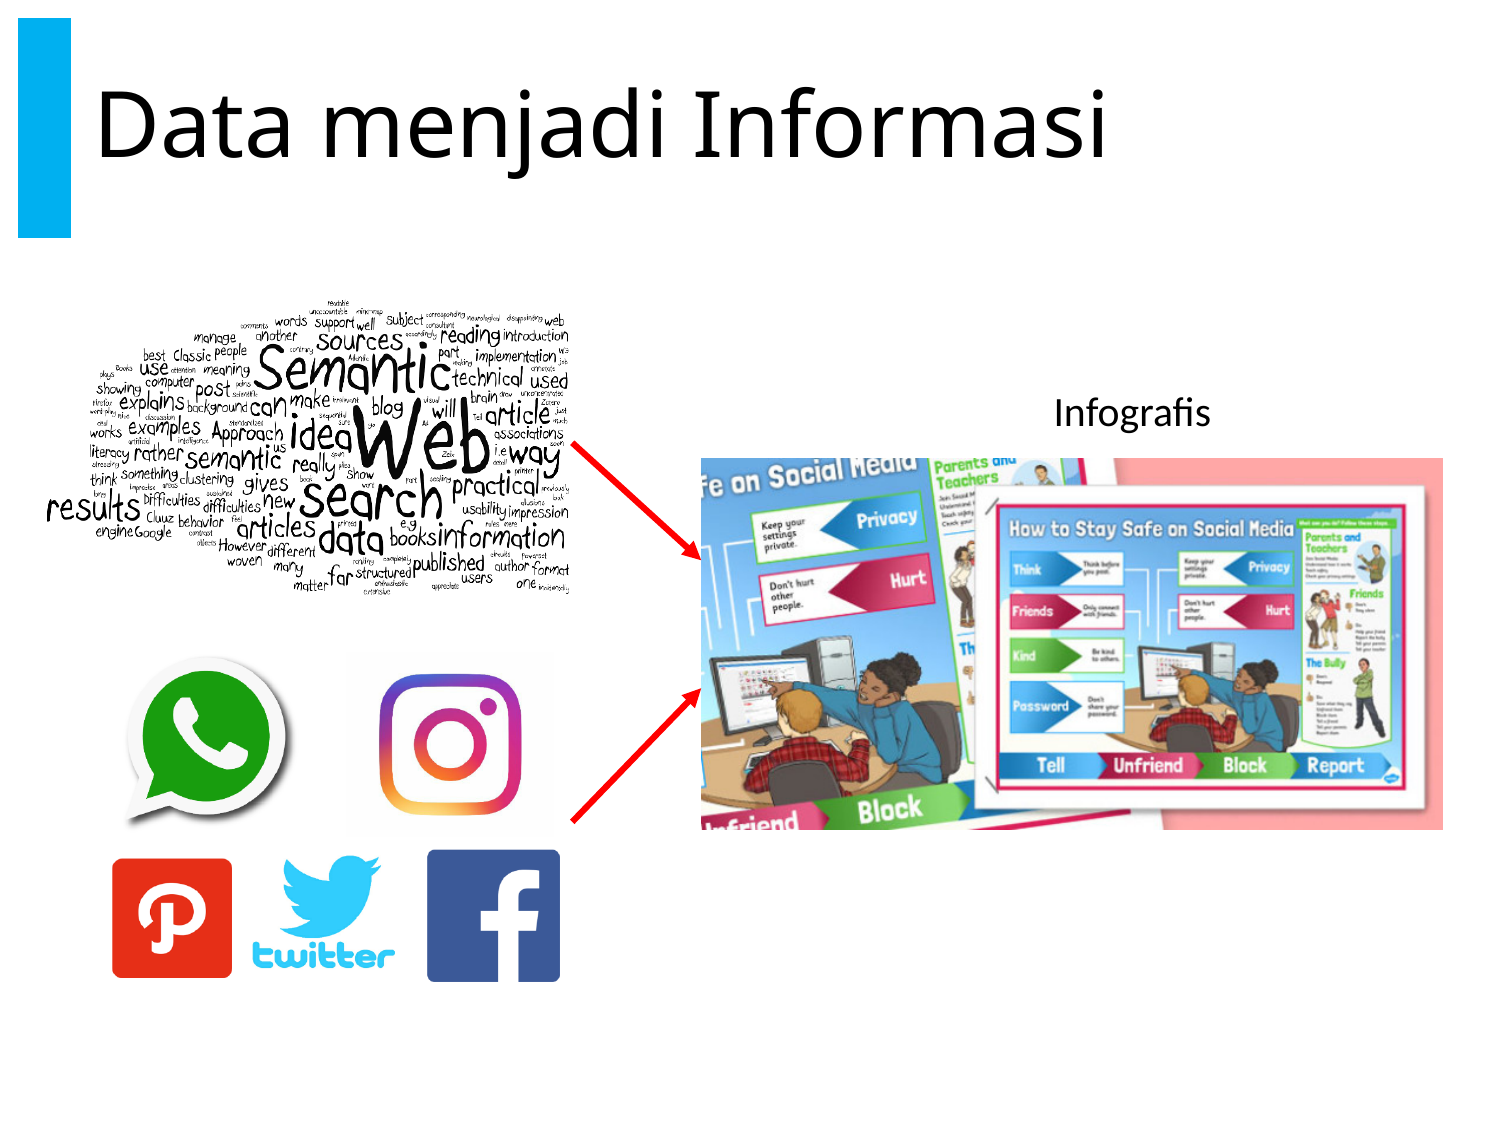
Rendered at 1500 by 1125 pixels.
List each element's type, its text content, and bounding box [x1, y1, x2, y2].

picture [87, 648, 573, 995]
picture [701, 458, 1443, 830]
text_box Infografis [983, 377, 1281, 442]
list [42, 262, 573, 624]
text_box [572, 442, 702, 561]
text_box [572, 688, 702, 822]
title Data menjadi Informasi [78, 19, 1443, 237]
